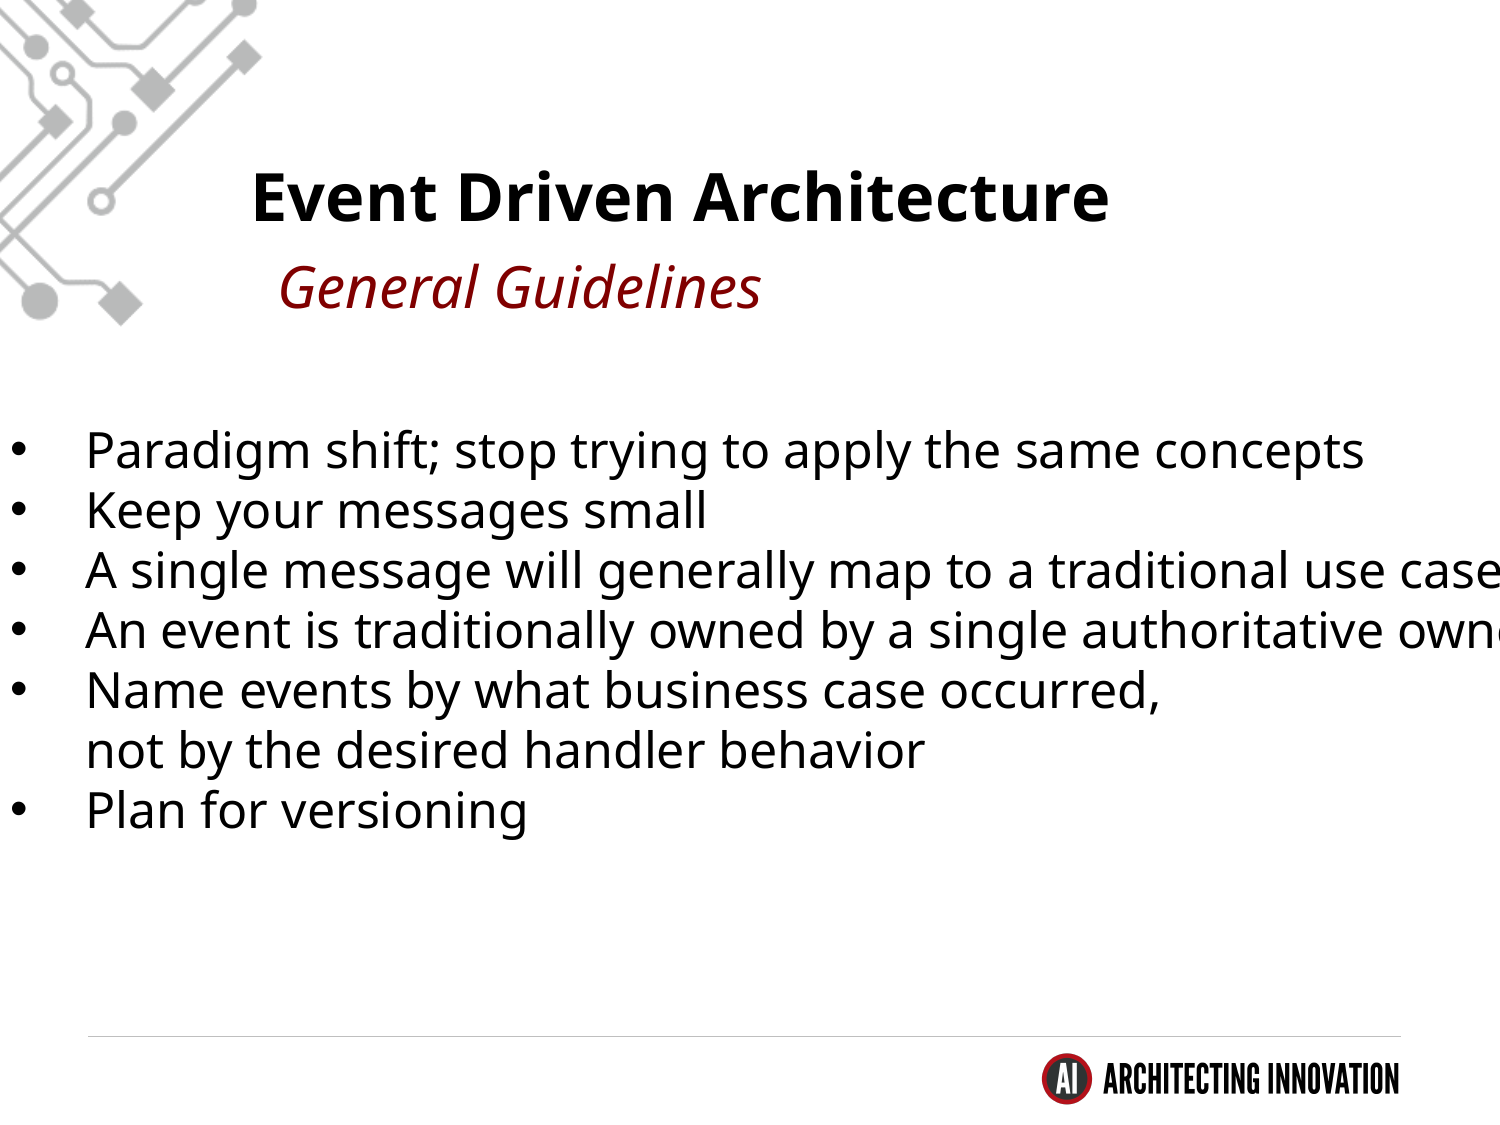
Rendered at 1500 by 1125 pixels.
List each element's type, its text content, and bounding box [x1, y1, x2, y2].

text_box Paradigm shift; stop trying to apply the same concepts Keep your messages small A single message will generally map to a traditional use case An event is traditionally owned by a single authoritative owner Name events by what business case occurred, not by the desired handler behavior Plan for versioning [2, 410, 1500, 996]
text_box Event Driven Architecture [243, 147, 1281, 243]
picture [1031, 1042, 1412, 1112]
text_box General Guidelines [269, 243, 771, 328]
